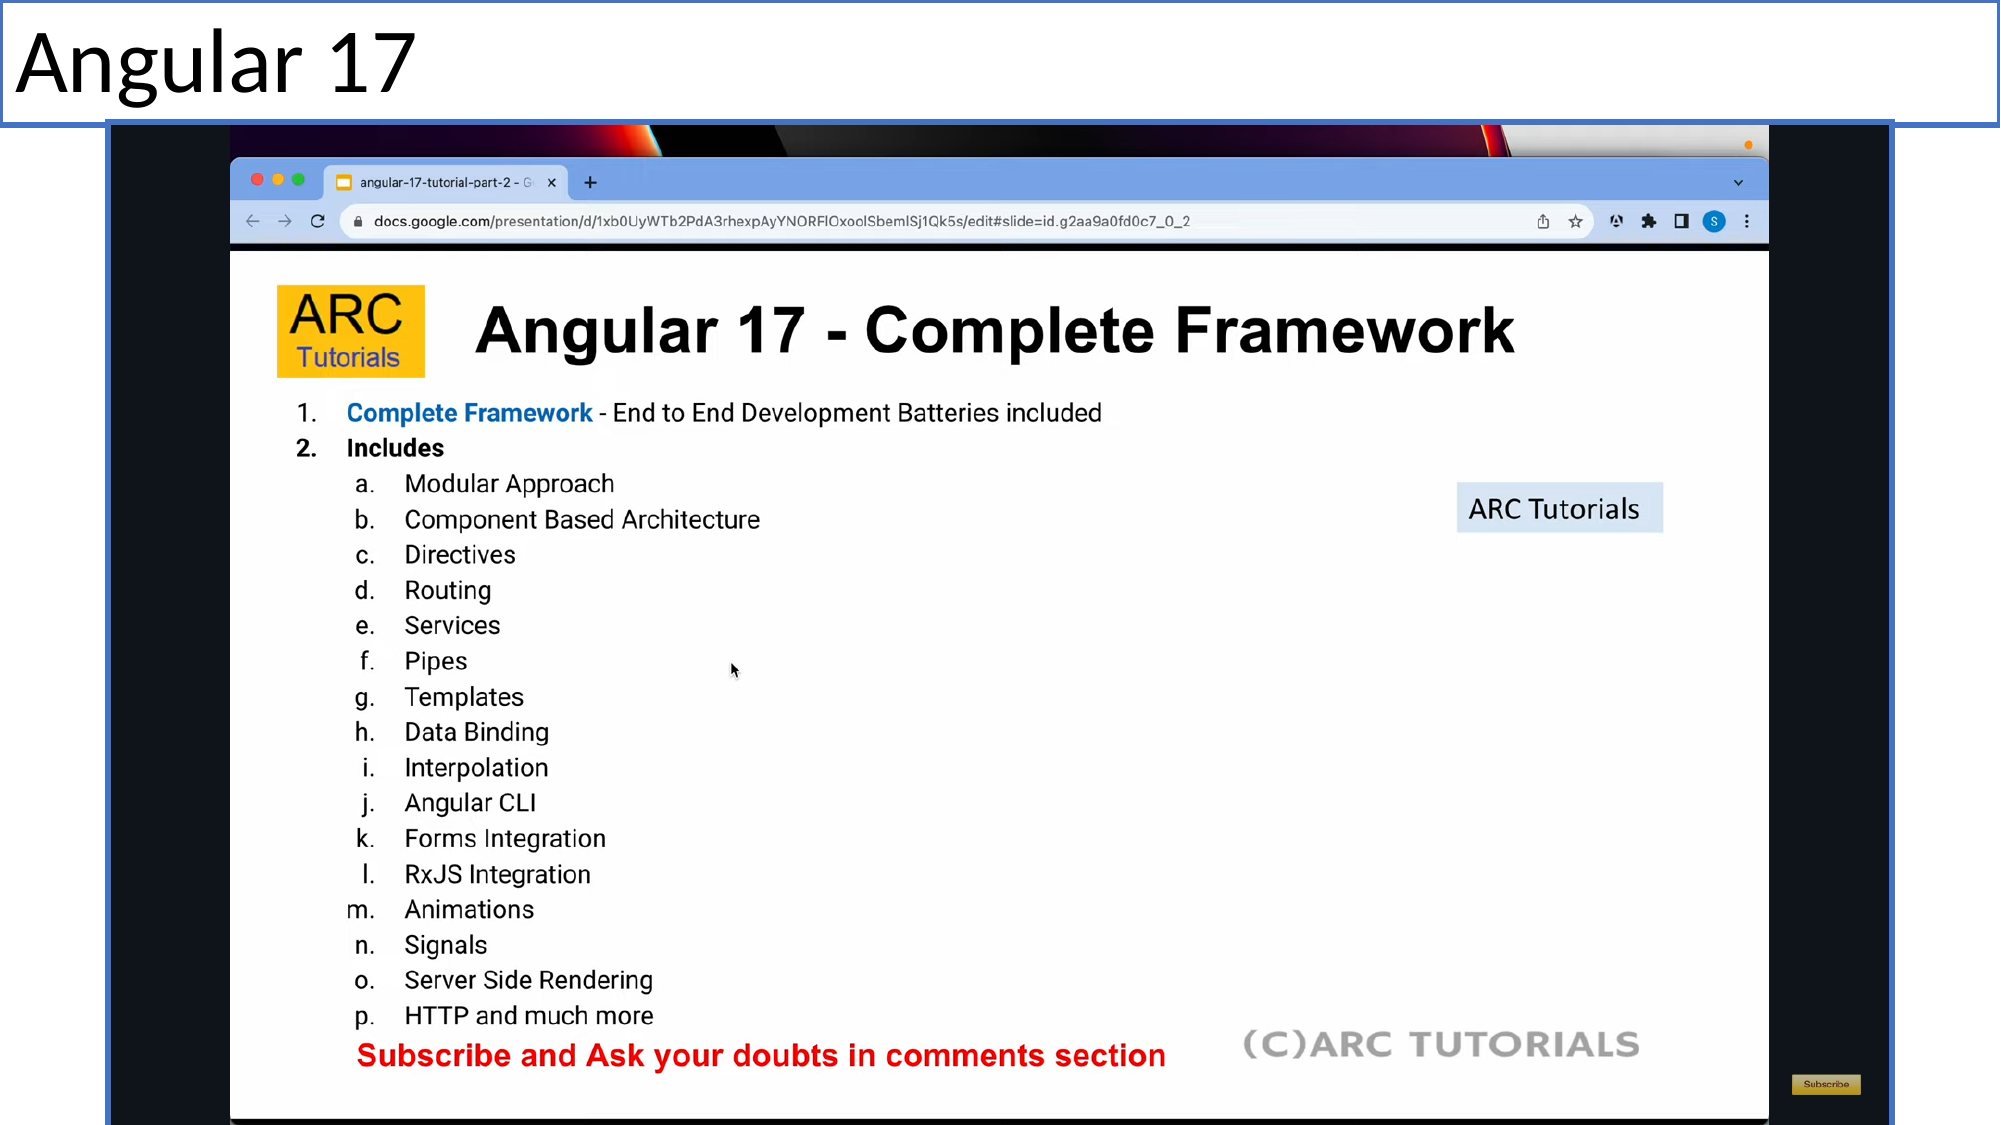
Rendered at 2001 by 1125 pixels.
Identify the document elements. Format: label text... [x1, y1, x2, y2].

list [110, 124, 1889, 1125]
title Angular 17 [0, 0, 2000, 126]
